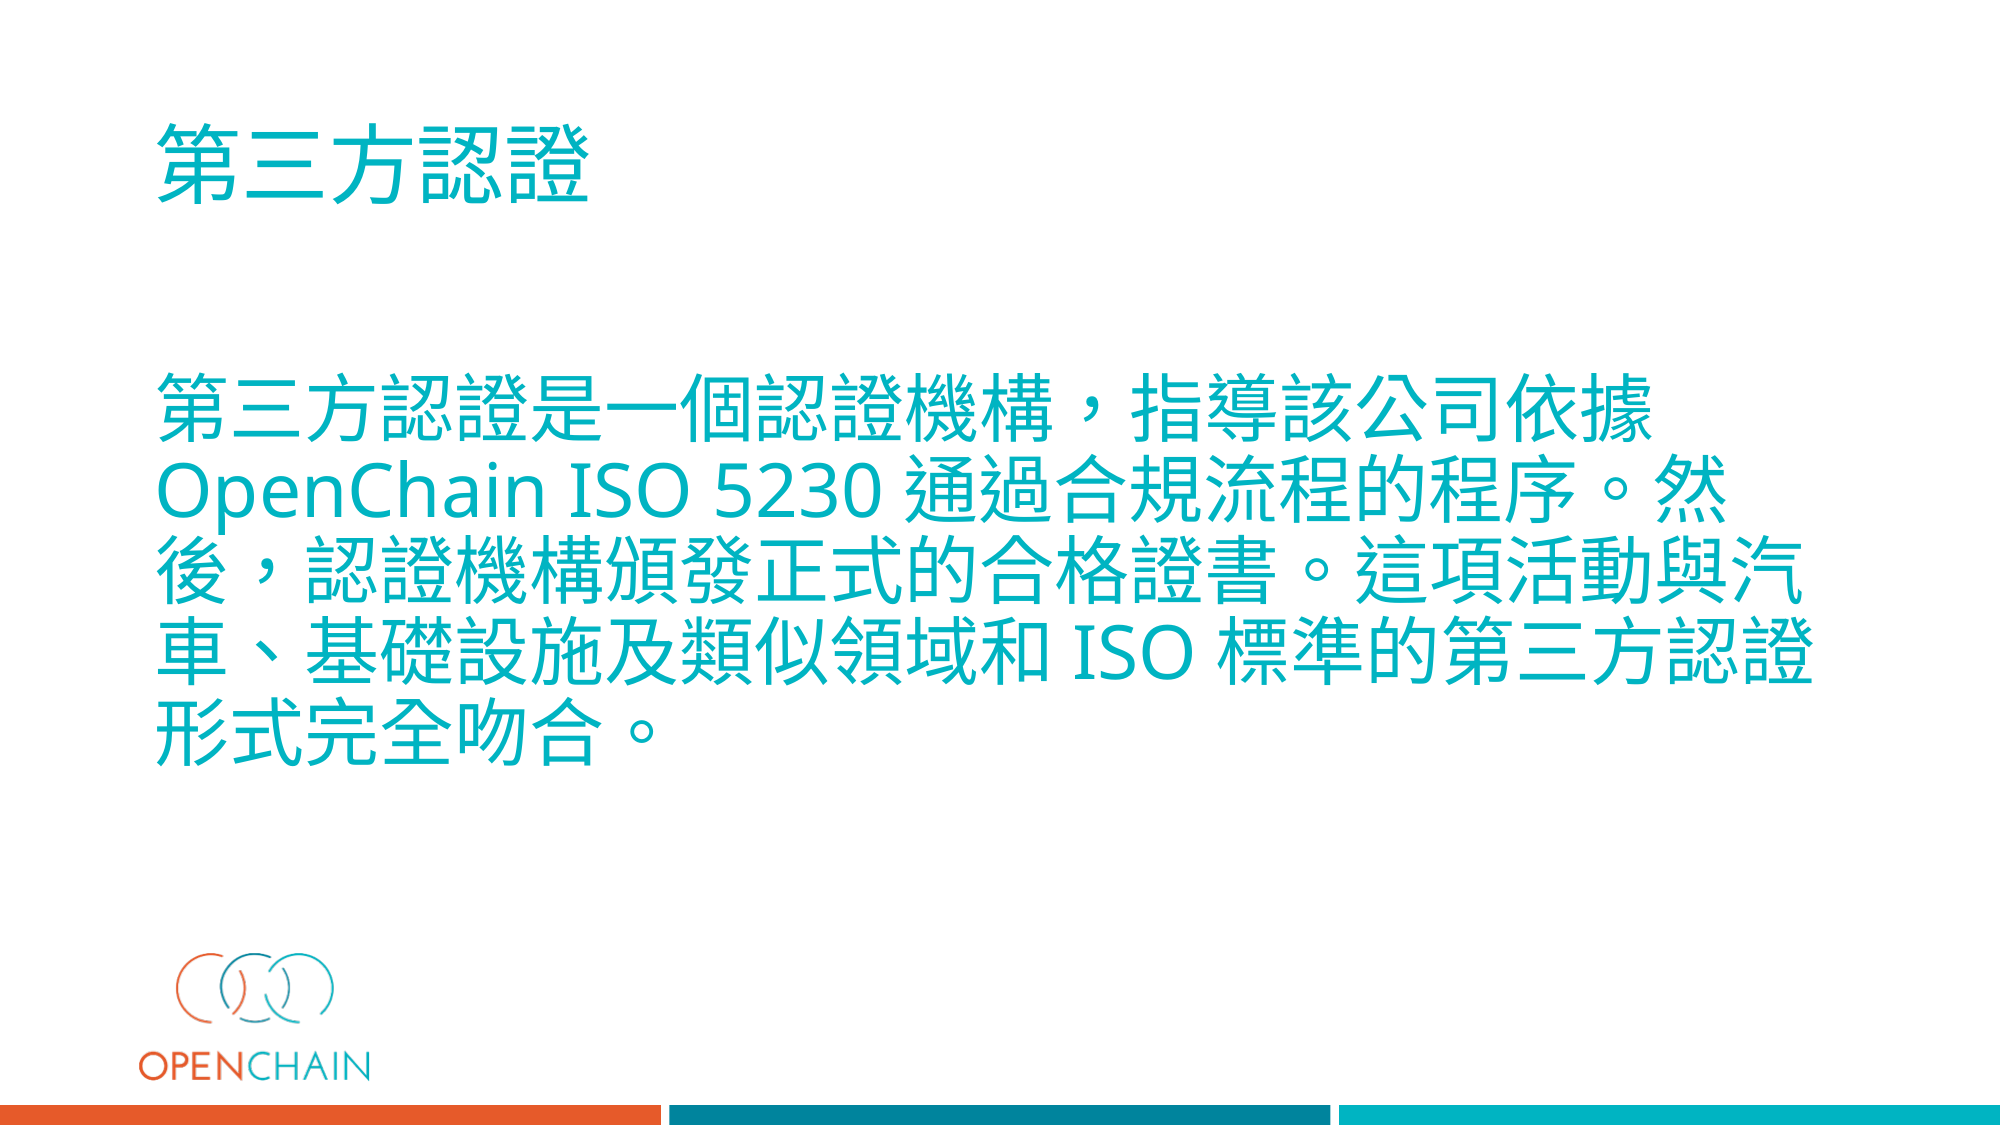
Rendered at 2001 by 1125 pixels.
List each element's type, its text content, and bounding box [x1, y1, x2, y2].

title 第三方認證是一個認證機構，指導該公司依據OpenChain ISO 5230通過合規流程的程序。然後，認證機構頒發正式的合格證書。這項活動與汽車、基礎設施及類似領域和ISO標準的第三方認證形式完全吻合。 [139, 387, 1865, 852]
text_box 第三方認證 [139, 59, 1865, 278]
picture [137, 951, 372, 1082]
